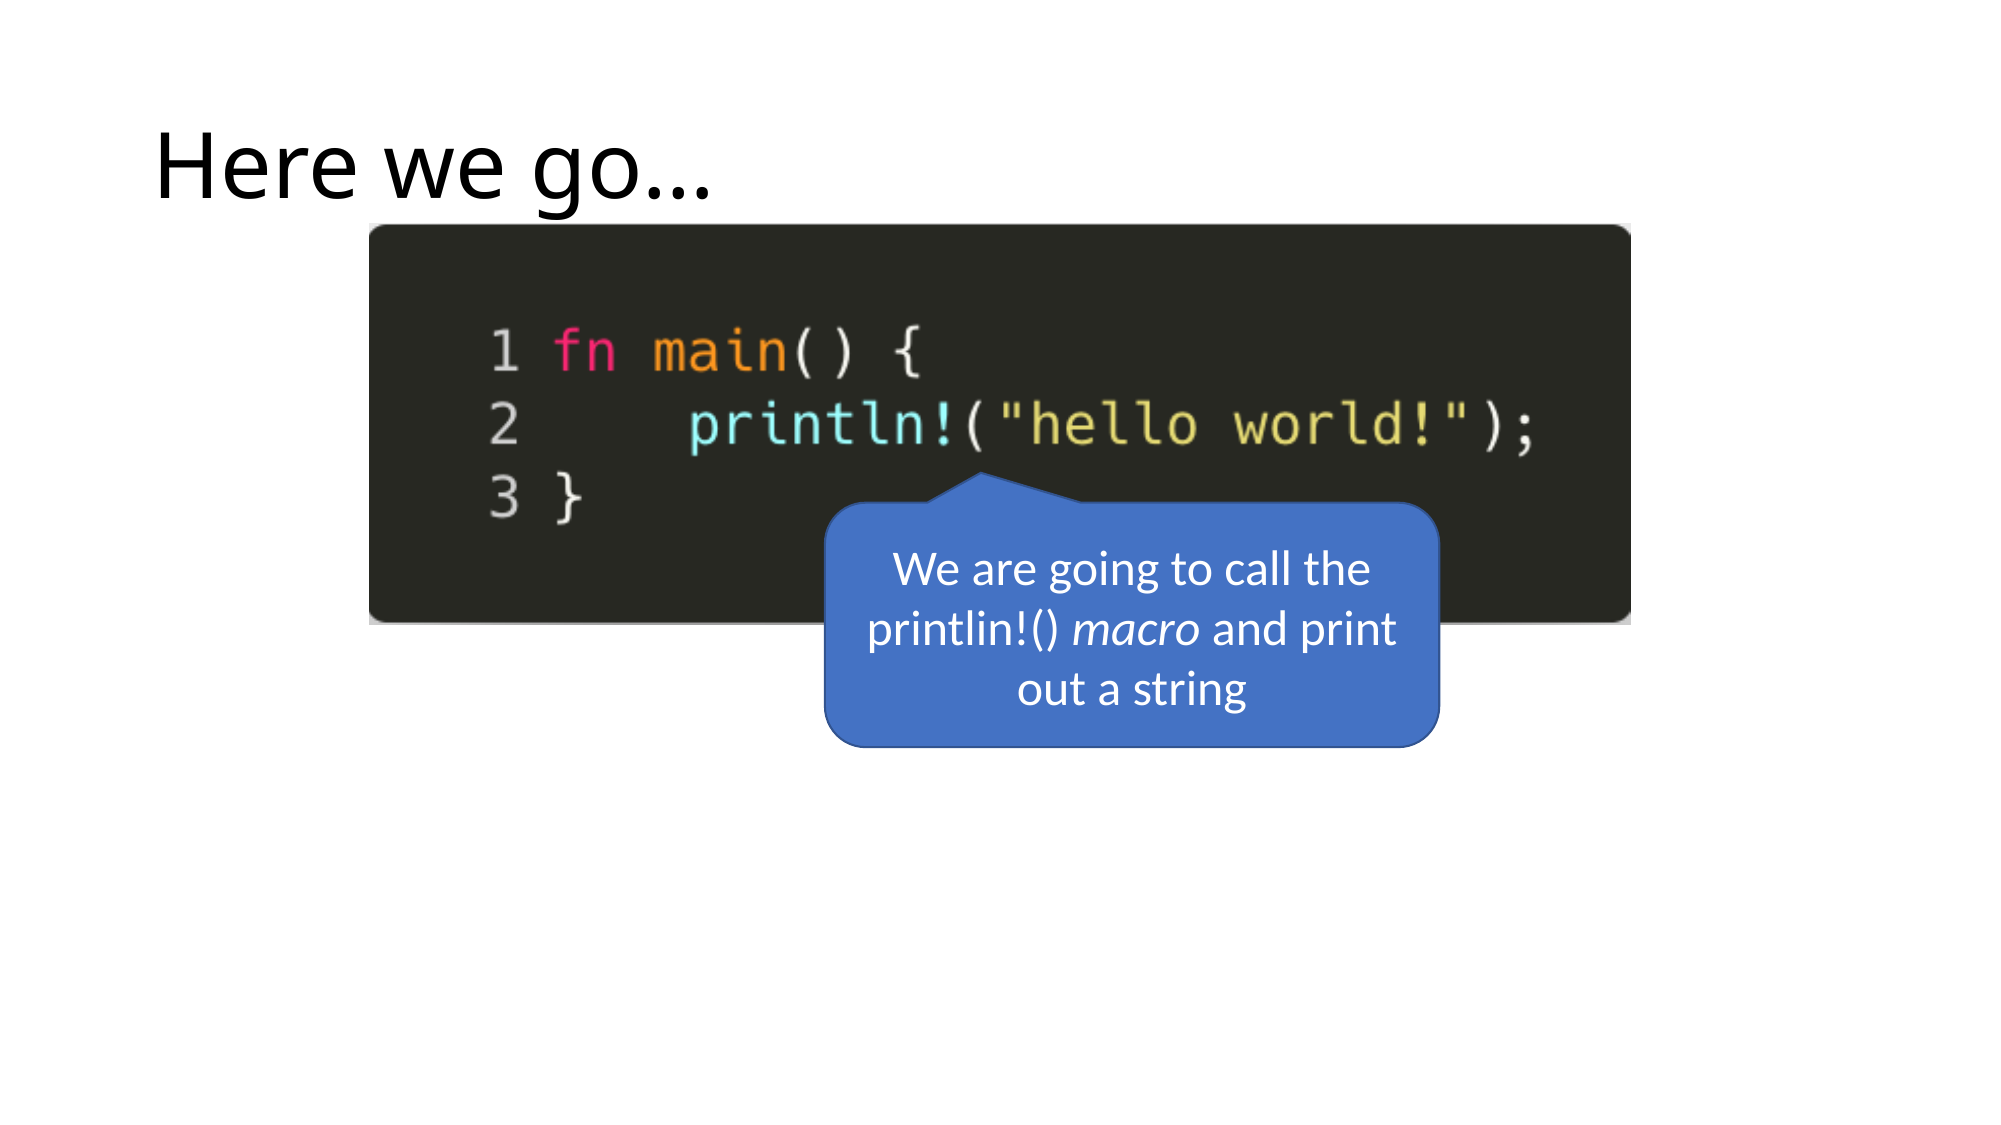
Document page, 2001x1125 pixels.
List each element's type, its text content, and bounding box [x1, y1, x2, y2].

picture [369, 223, 1631, 625]
text_box We are going to call the printlin!() macro and print out a string [823, 625, 1441, 749]
title Here we go… [137, 59, 1863, 278]
